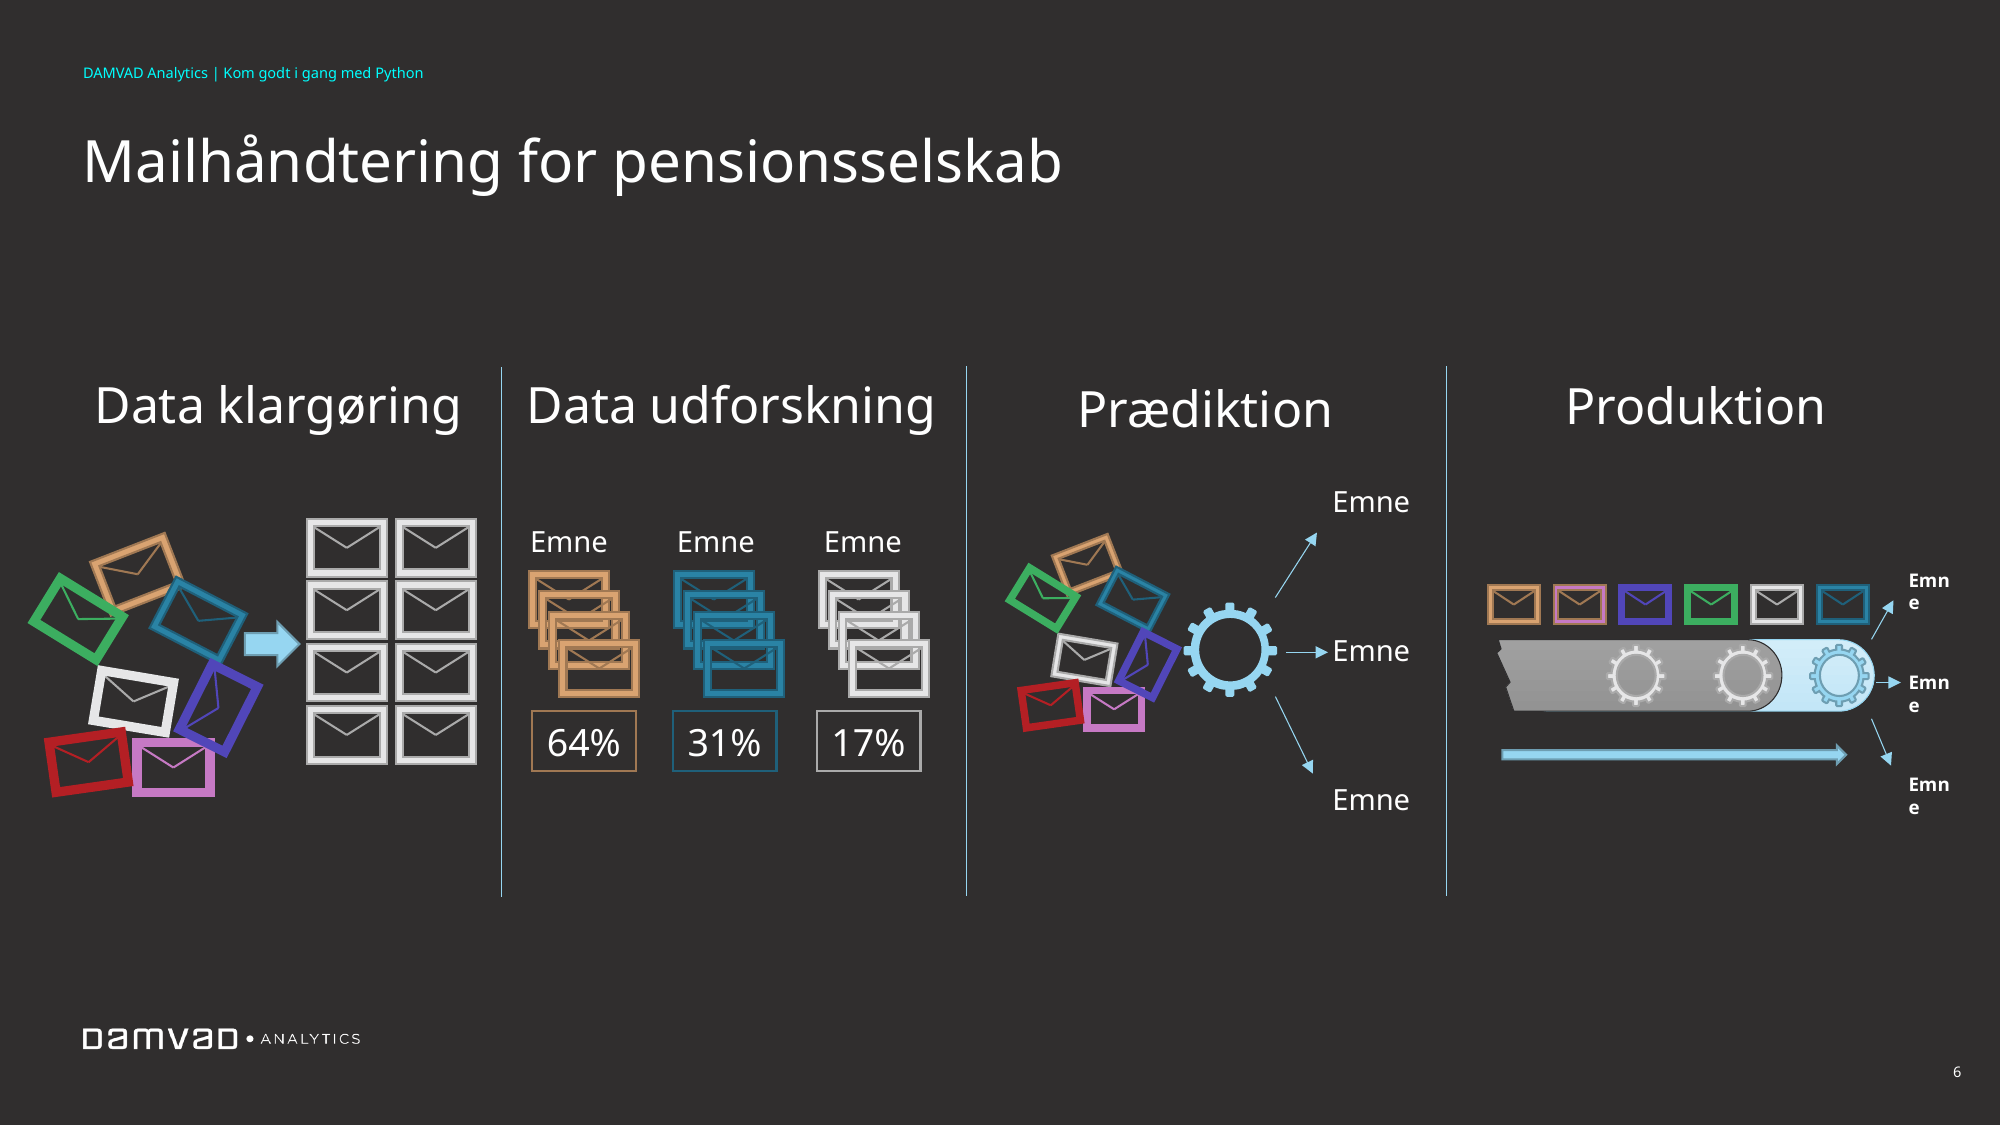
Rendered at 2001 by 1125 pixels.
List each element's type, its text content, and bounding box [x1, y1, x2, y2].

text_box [38, 365, 1972, 898]
picture [73, 1020, 368, 1057]
footer DAMVAD Analytics | Kom godt i gang med Python [68, 44, 743, 104]
slide_number 6 [1526, 1042, 1977, 1103]
text_box Mailhåndtering for pensionsselskab [67, 124, 1499, 212]
